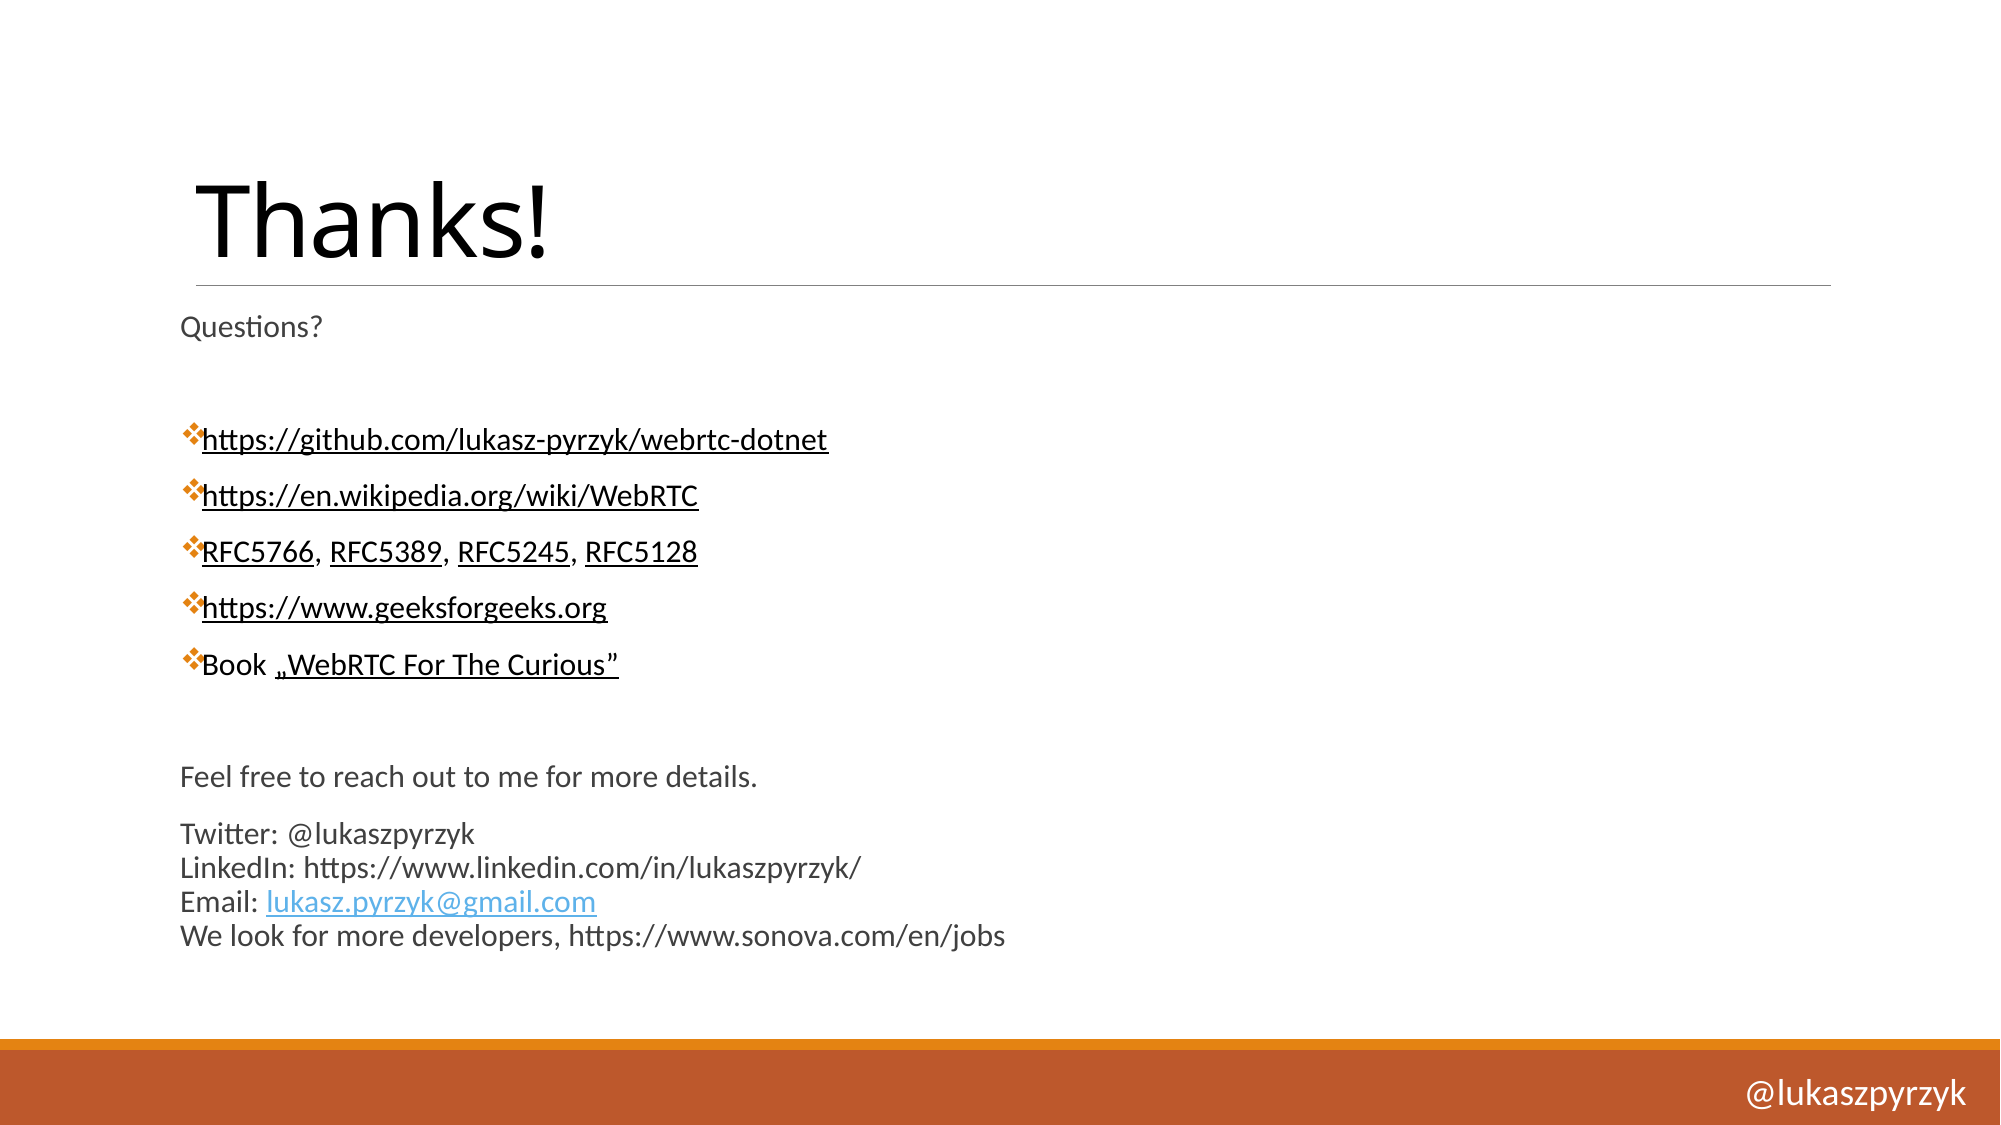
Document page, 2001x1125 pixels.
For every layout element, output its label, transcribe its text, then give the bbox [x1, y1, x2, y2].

text_box @lukaszpyrzyk [1728, 1060, 1982, 1121]
title Thanks! [180, 47, 1830, 285]
list Questions? https://github.com/lukasz-pyrzyk/webrtc-dotnet https://en.wikipedia.org/wiki/WebRTC RFC5766, RFC5389, RFC5245, RFC5128 https://www.geeksforgeeks.org Book „WebRTC For The Curious” Feel free to reach out to me for more details. Twitter: @lukaszpyrzyk LinkedIn: https://www.linkedin.com/in/lukaszpyrzyk/ Email: lukasz.pyrzyk@gmail.com We look for more developers, https://www.sonova.com/en/jobs [180, 302, 1830, 963]
